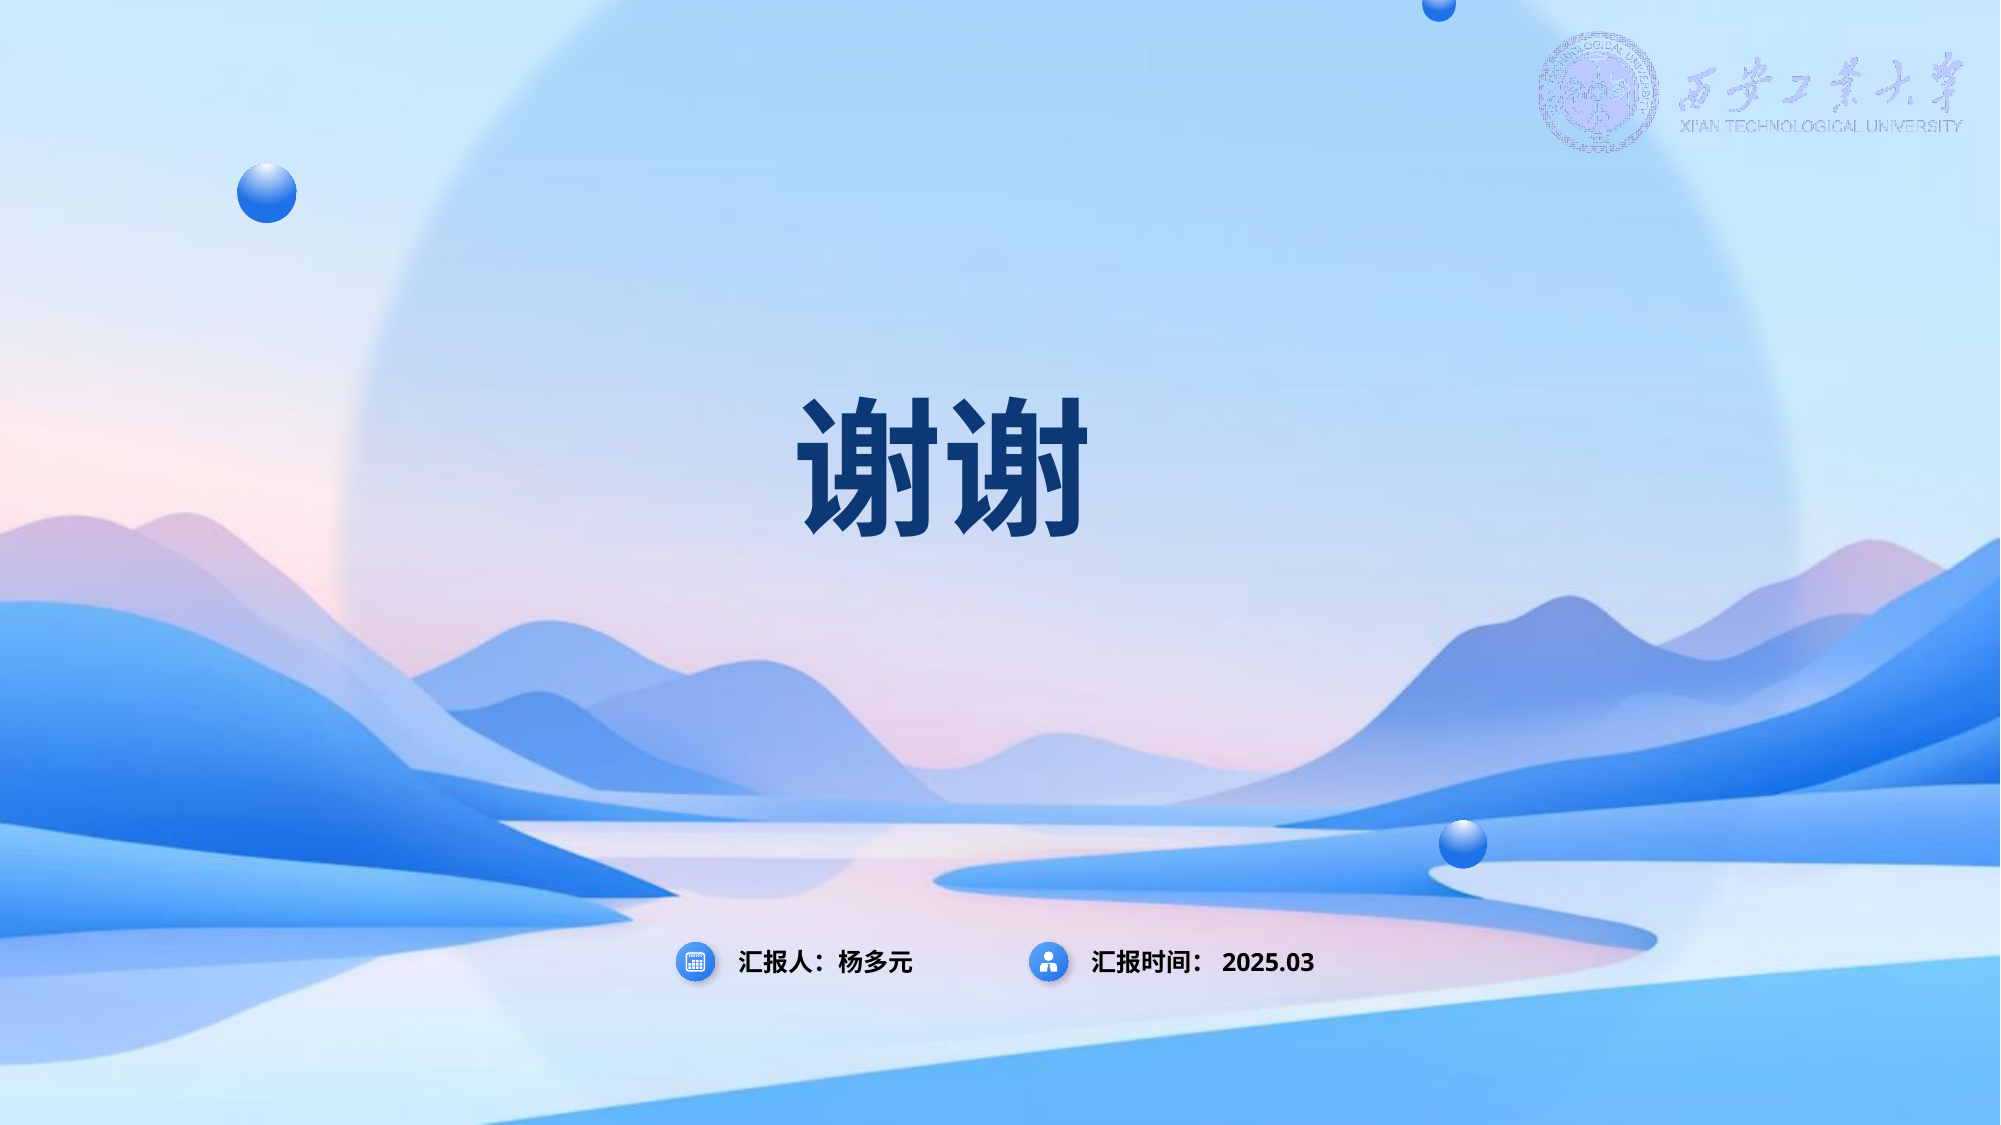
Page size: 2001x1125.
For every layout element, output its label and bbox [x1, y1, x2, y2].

text_box [675, 938, 1405, 985]
picture [0, 0, 2000, 1125]
